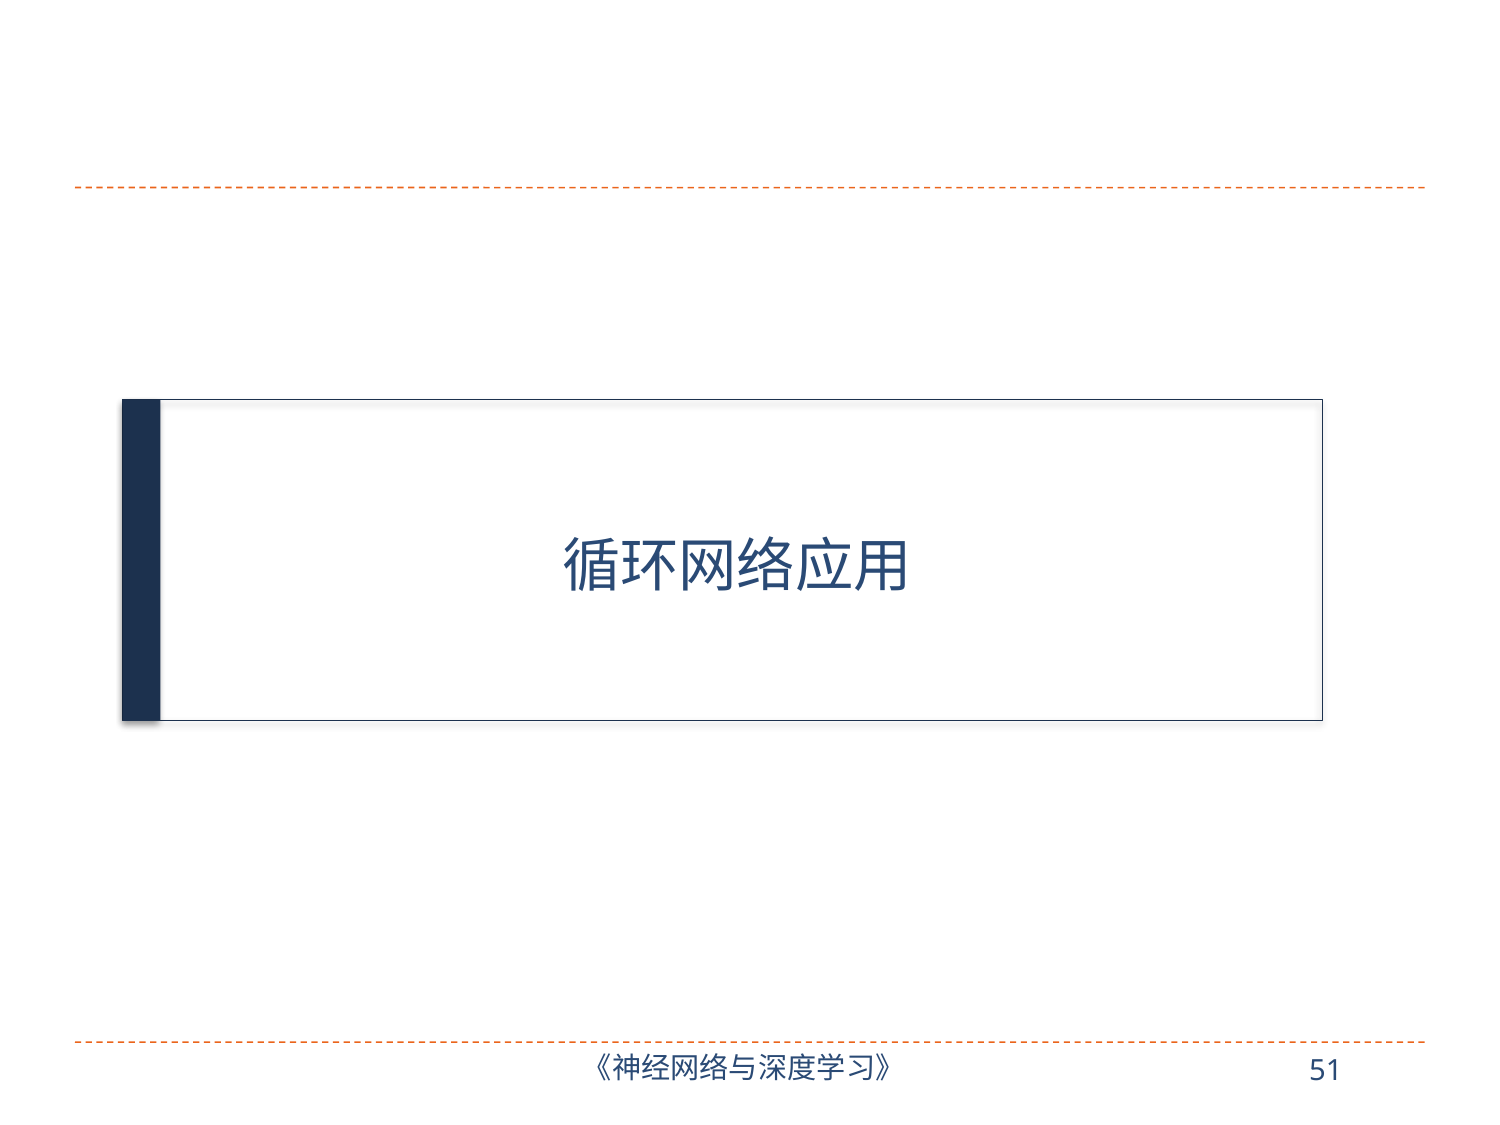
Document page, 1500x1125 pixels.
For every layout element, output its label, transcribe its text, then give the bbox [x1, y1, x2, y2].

title 循环网络应用 [174, 439, 1300, 688]
